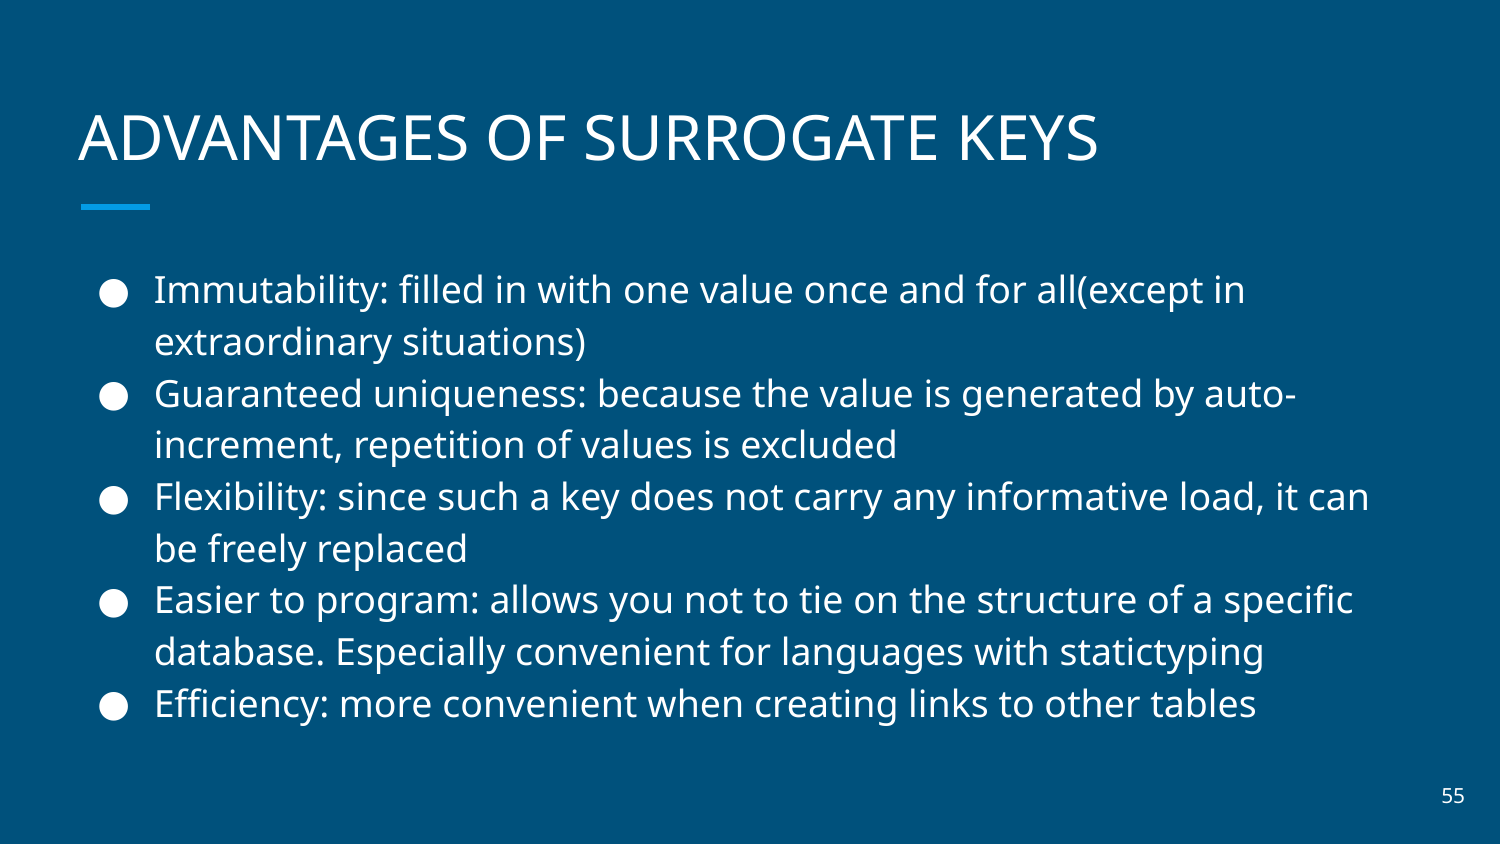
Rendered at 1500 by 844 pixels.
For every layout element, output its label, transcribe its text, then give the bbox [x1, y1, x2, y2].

title ADVANTAGES OF SURROGATE KEYS [63, 75, 1437, 188]
slide_number ‹#› [1389, 764, 1480, 830]
list Immutability: filled in with one value once and for all(except in extraordinary situations) Guaranteed uniqueness: because the value is generated by auto-increment, repetition of values is excluded Flexibility: since such a key does not carry any informative load, it can be freely replaced Easier to program: allows you not to tie on the structure of a specific database. Especially convenient for languages with statictyping Efficiency: more convenient when creating links to other tables [63, 244, 1437, 750]
